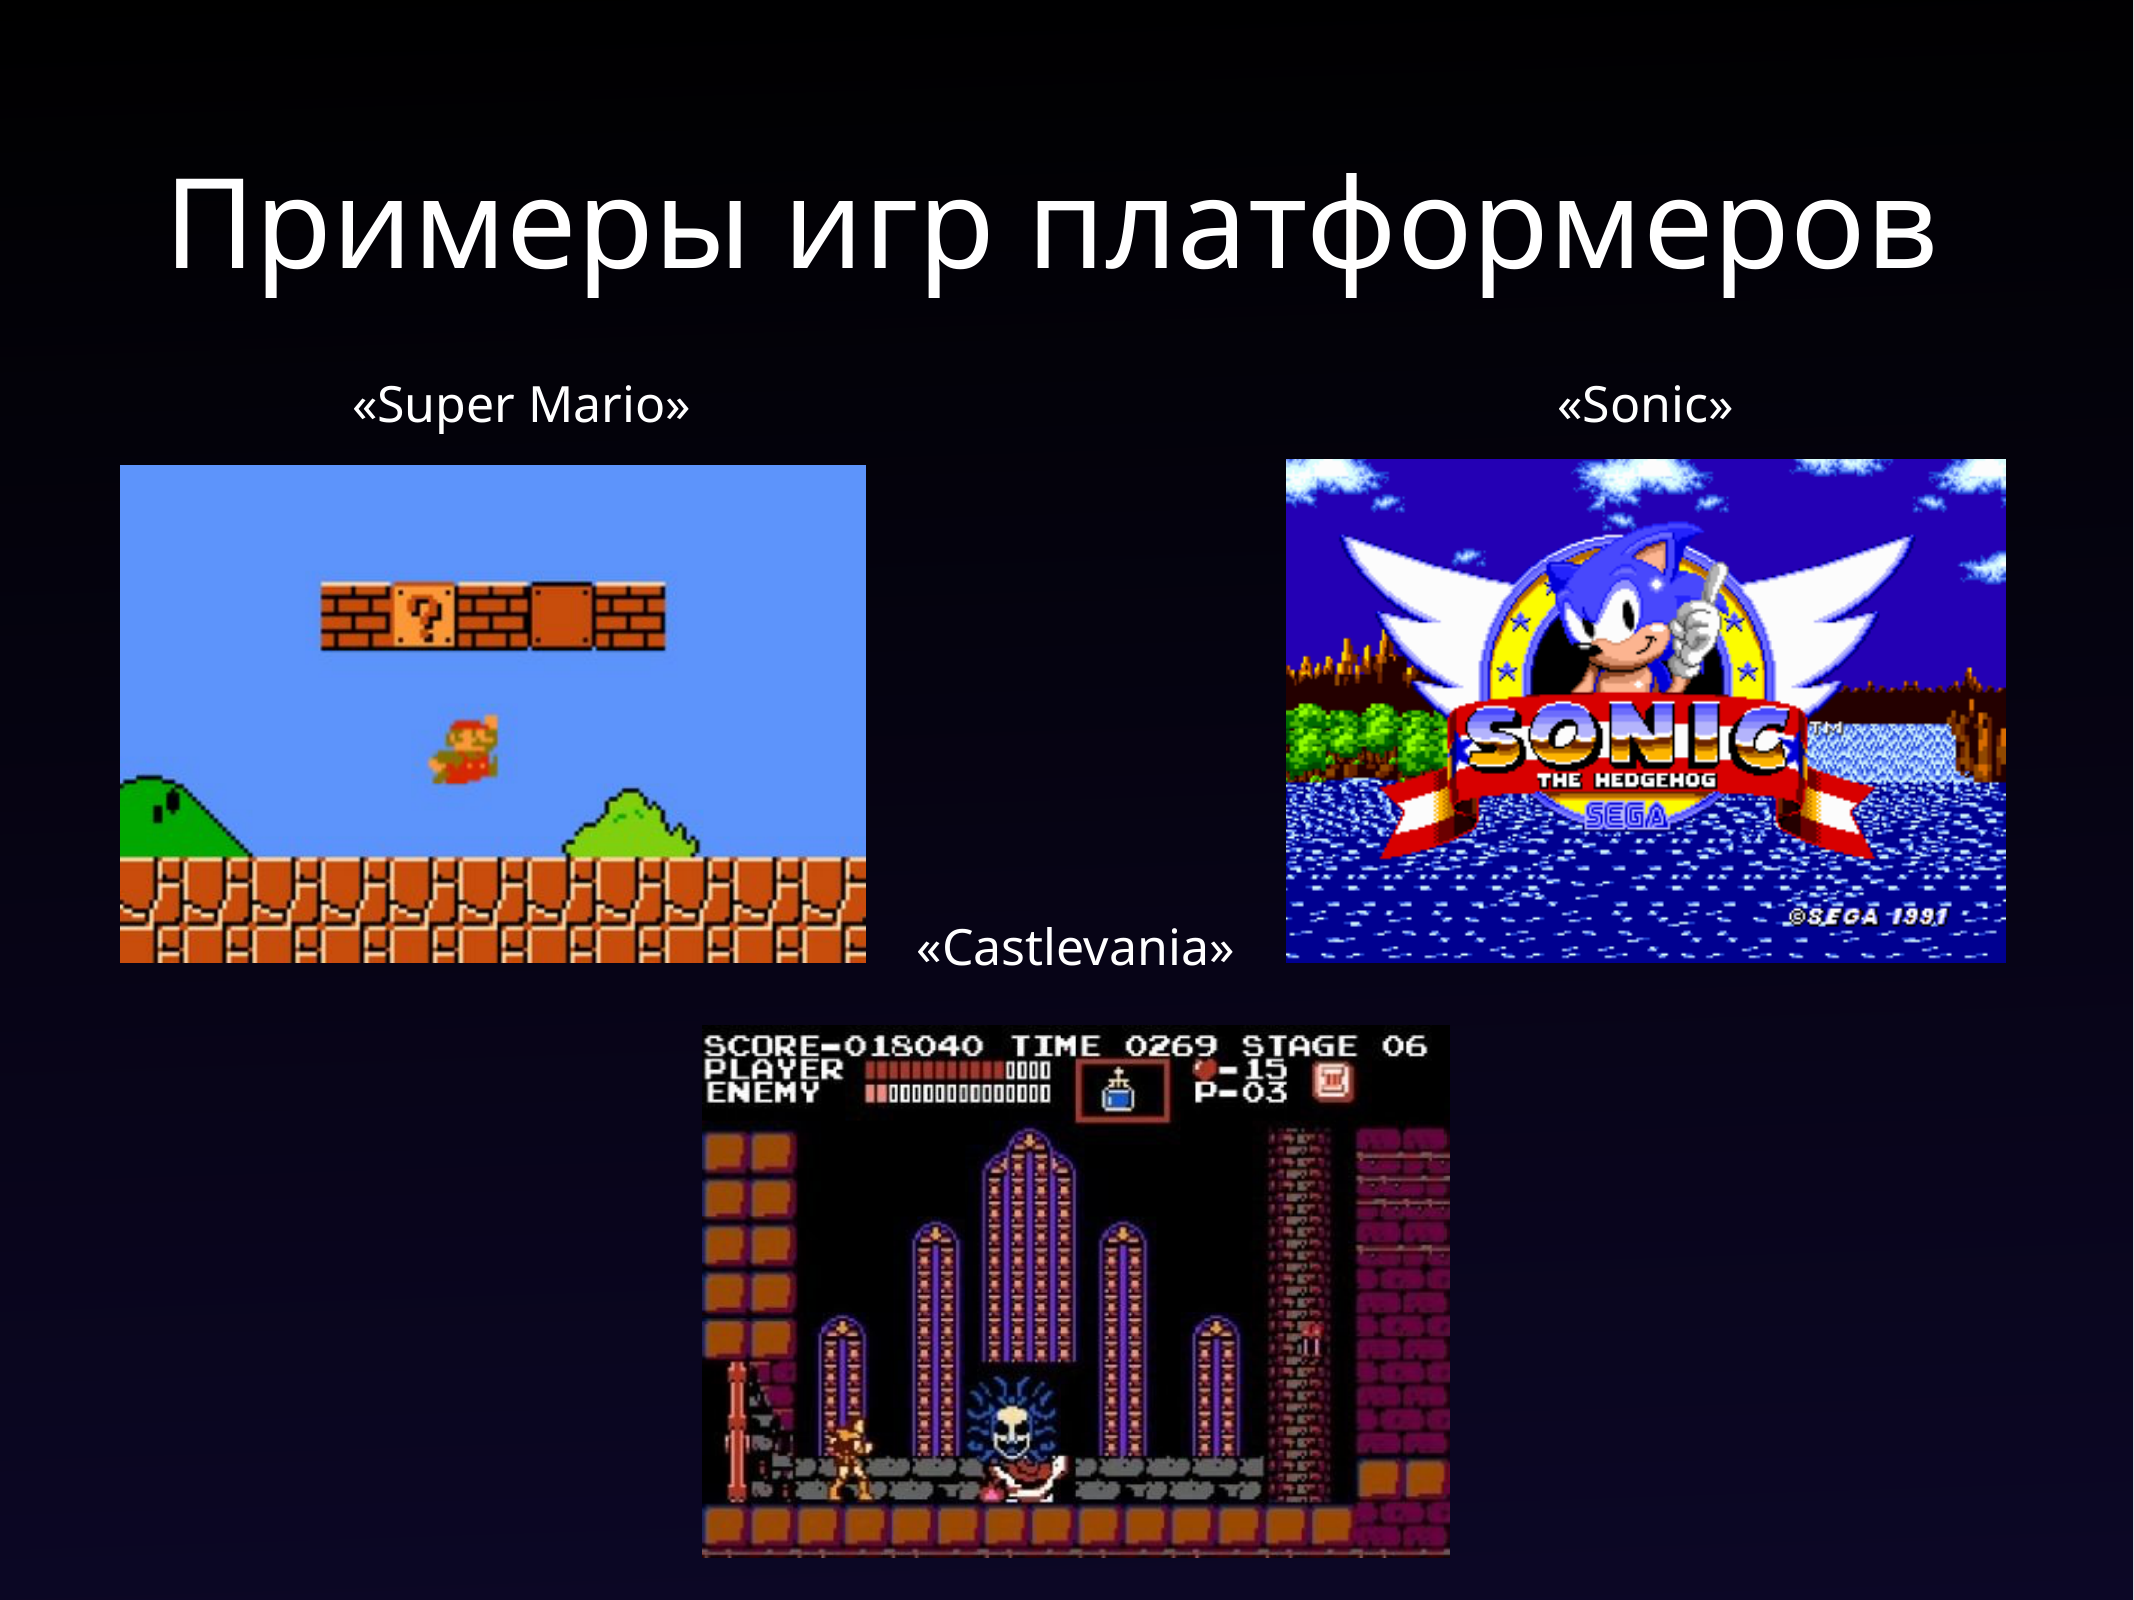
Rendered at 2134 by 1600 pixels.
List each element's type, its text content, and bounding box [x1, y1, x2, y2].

text_box «Sonic» [1548, 364, 1743, 442]
picture [702, 1025, 1450, 1558]
text_box «Castlevania» [908, 907, 1244, 984]
text_box «Super Mario» [343, 364, 700, 442]
title Примеры игр платформеров [155, 41, 1978, 397]
picture [120, 465, 866, 963]
picture [1285, 458, 2006, 963]
